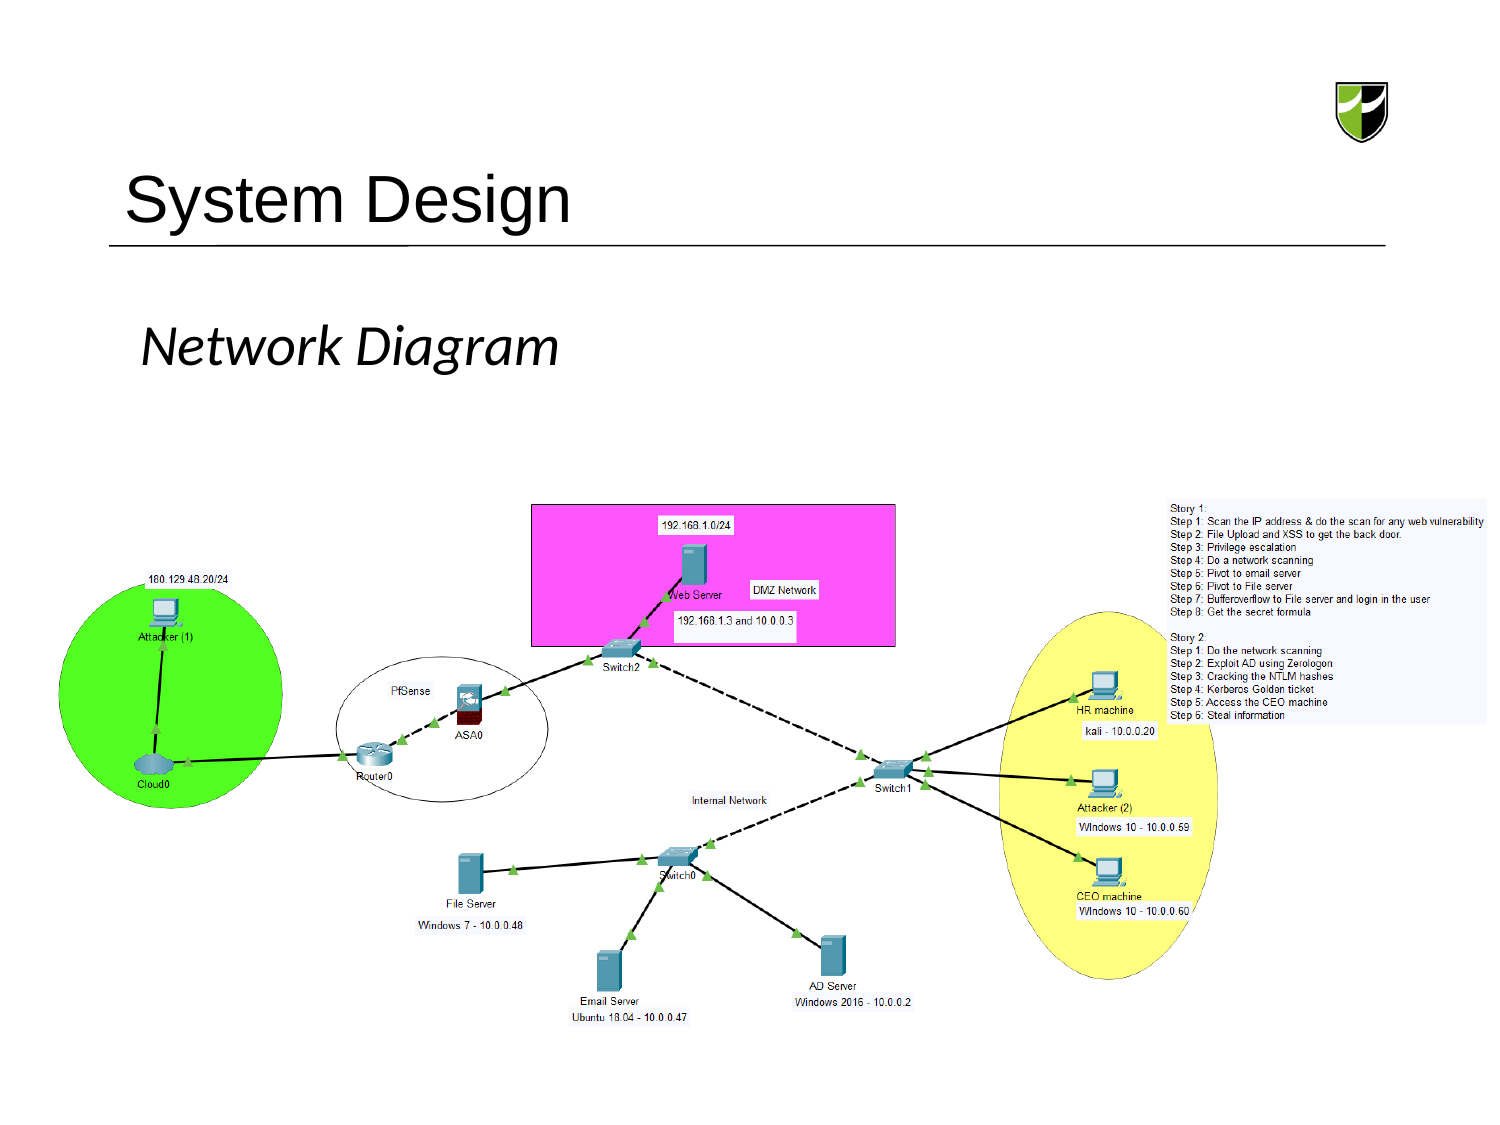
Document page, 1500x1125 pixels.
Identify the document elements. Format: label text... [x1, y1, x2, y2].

text_box Network Diagram [125, 299, 1386, 473]
picture [0, 474, 1498, 1037]
title System Design [109, 146, 1386, 246]
picture [1335, 75, 1393, 143]
